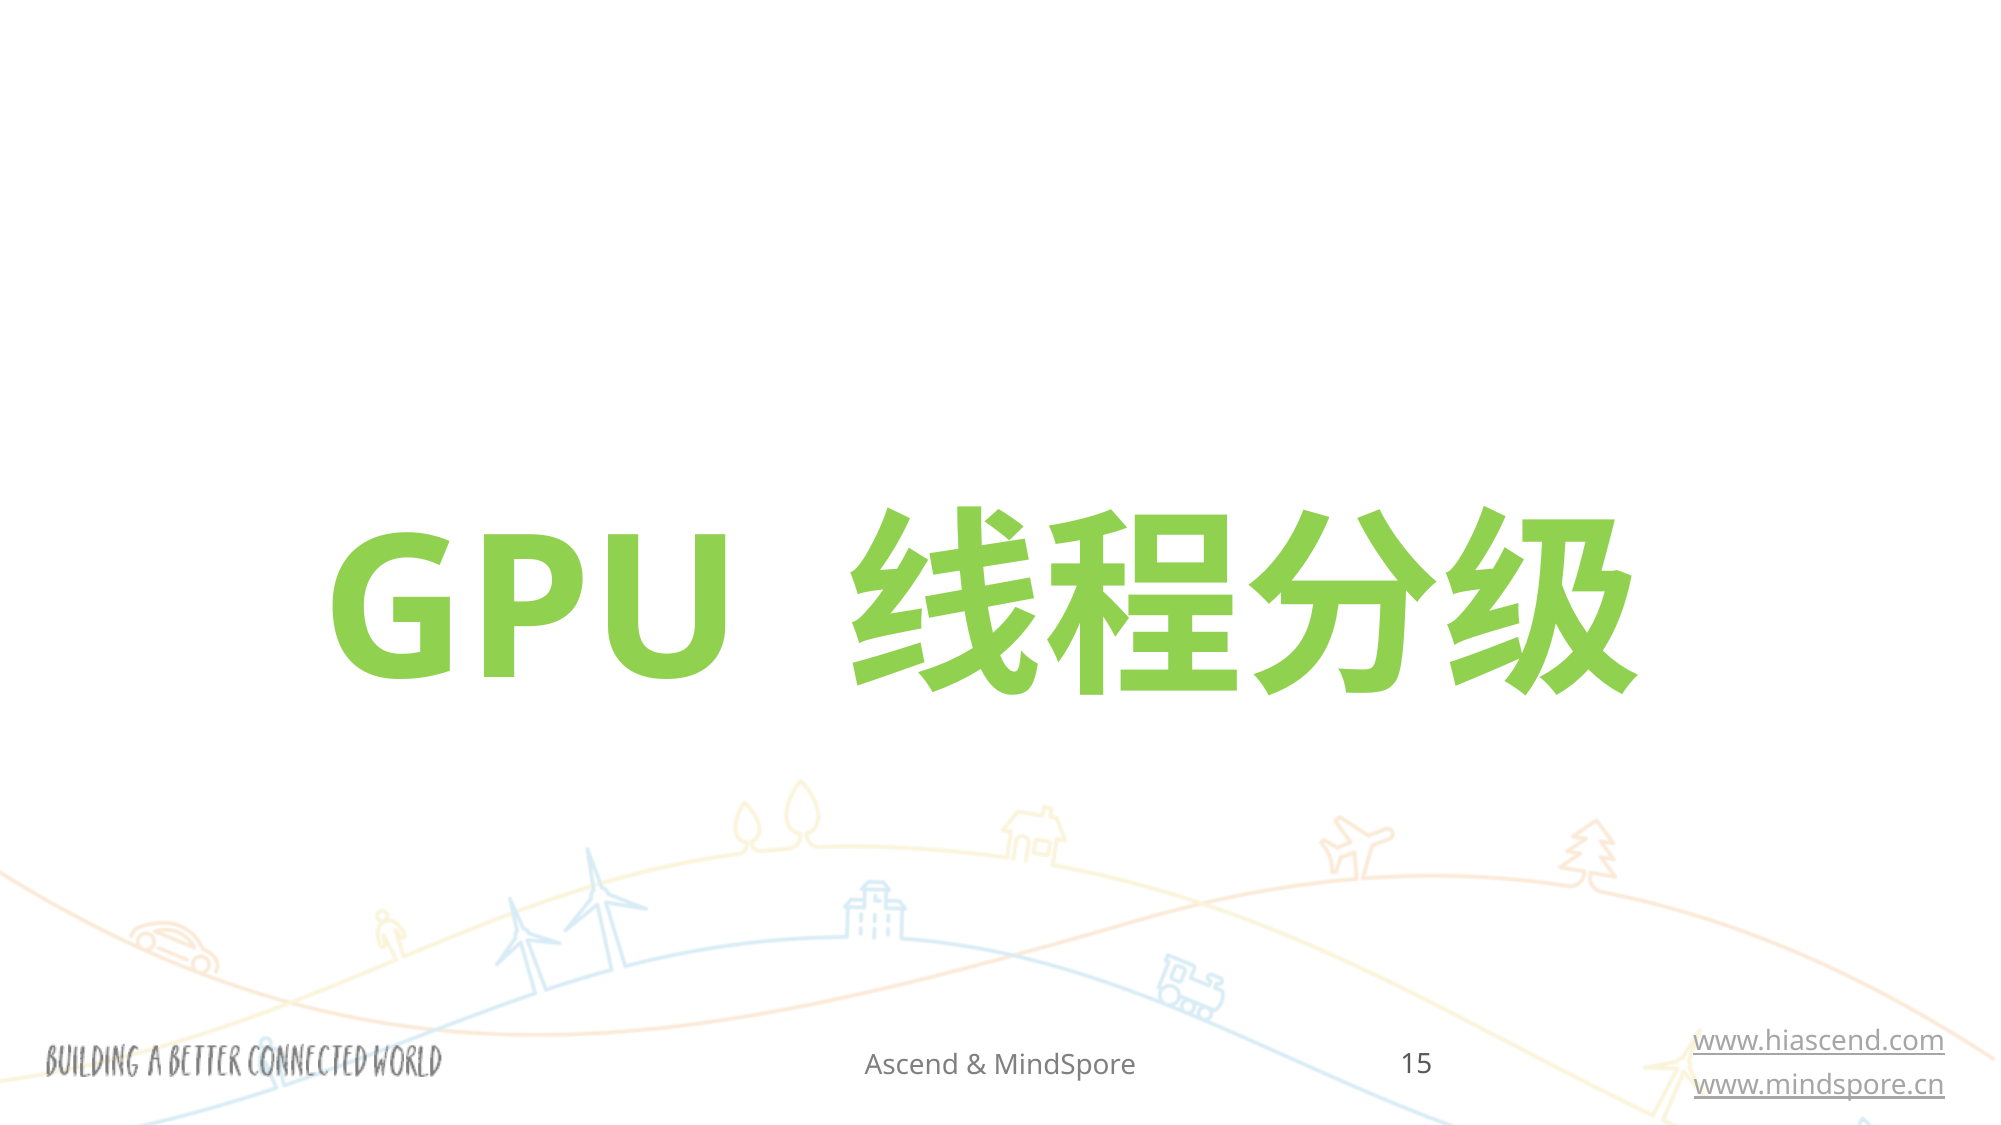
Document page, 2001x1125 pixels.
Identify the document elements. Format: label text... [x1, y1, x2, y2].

list GPU 线程分级 [102, 90, 1863, 986]
picture [23, 1023, 468, 1105]
